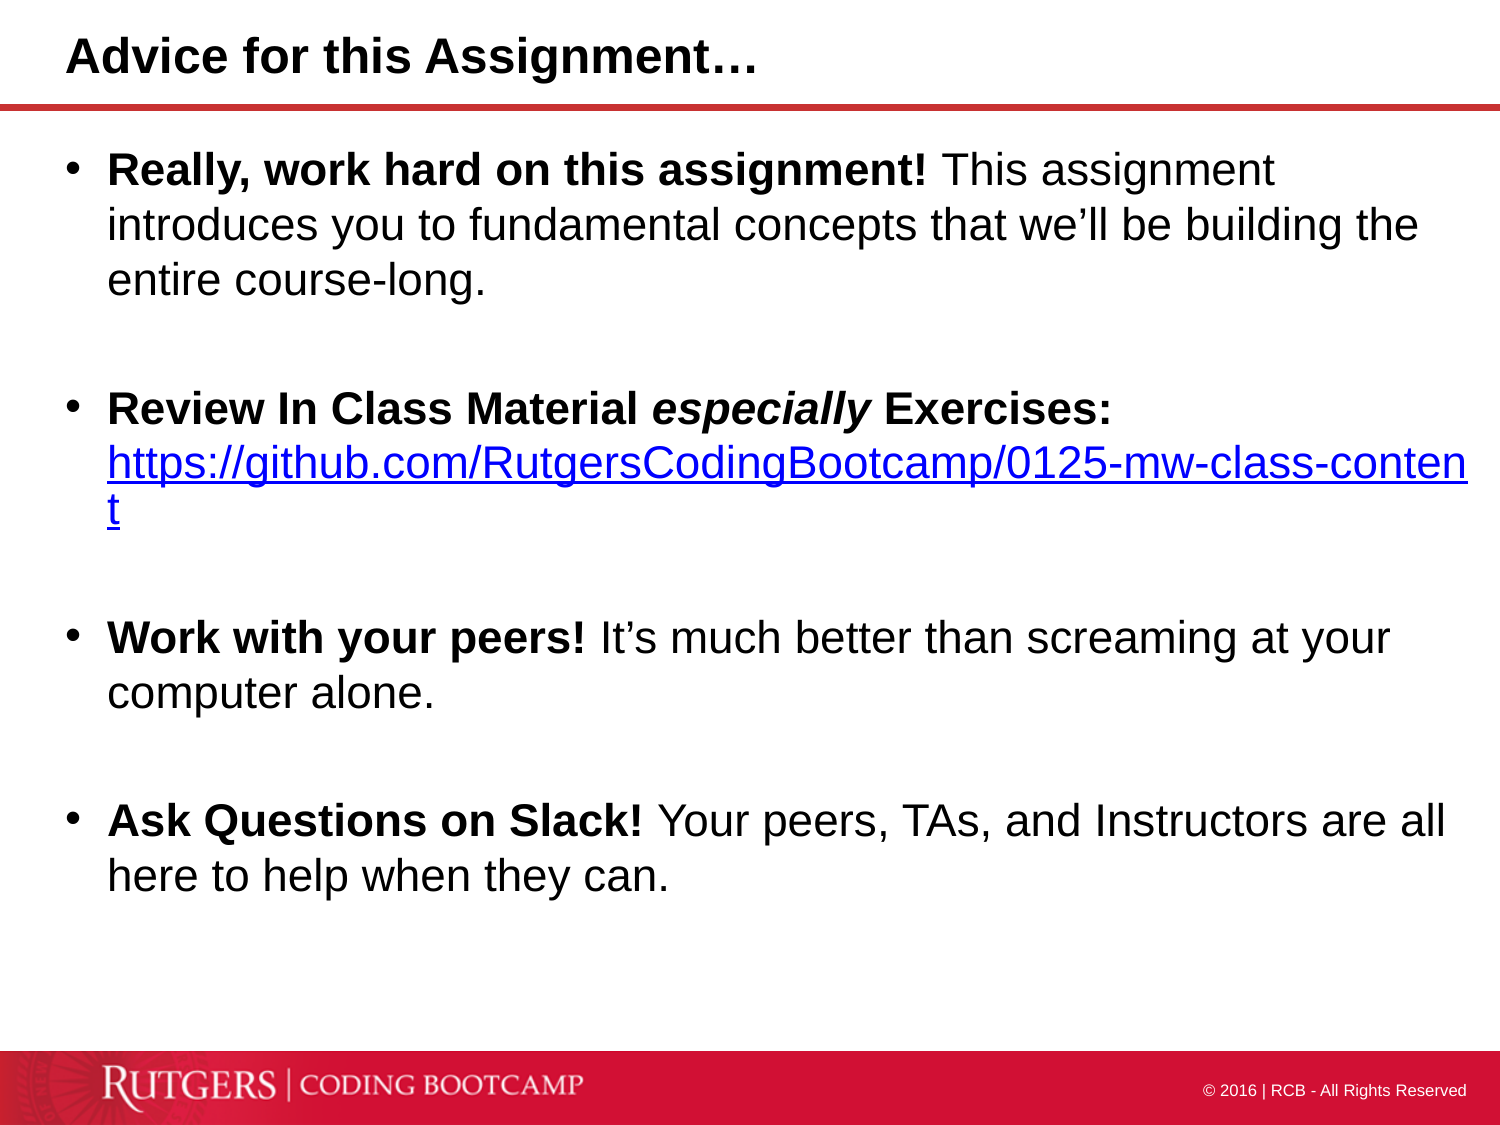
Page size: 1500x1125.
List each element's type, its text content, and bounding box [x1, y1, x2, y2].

text_box [0, 0, 1500, 104]
text_box Really, work hard on this assignment! This assignment introduces you to fundamental concepts that we’ll be building the entire course-long. Review In Class Material especially Exercises: https://github.com/RutgersCodingBootcamp/0125-mw-class-content Work with your peers! It’s much better than screaming at your computer alone. Ask Questions on Slack! Your peers, TAs, and Instructors are all here to help when they can. [49, 125, 1484, 1035]
text_box [648, 1049, 1500, 1125]
picture [0, 1051, 651, 1125]
text_box © 2016 | RCB - All Rights Reserved [1024, 1072, 1483, 1108]
text_box Advice for this Assignment… [49, 16, 950, 91]
